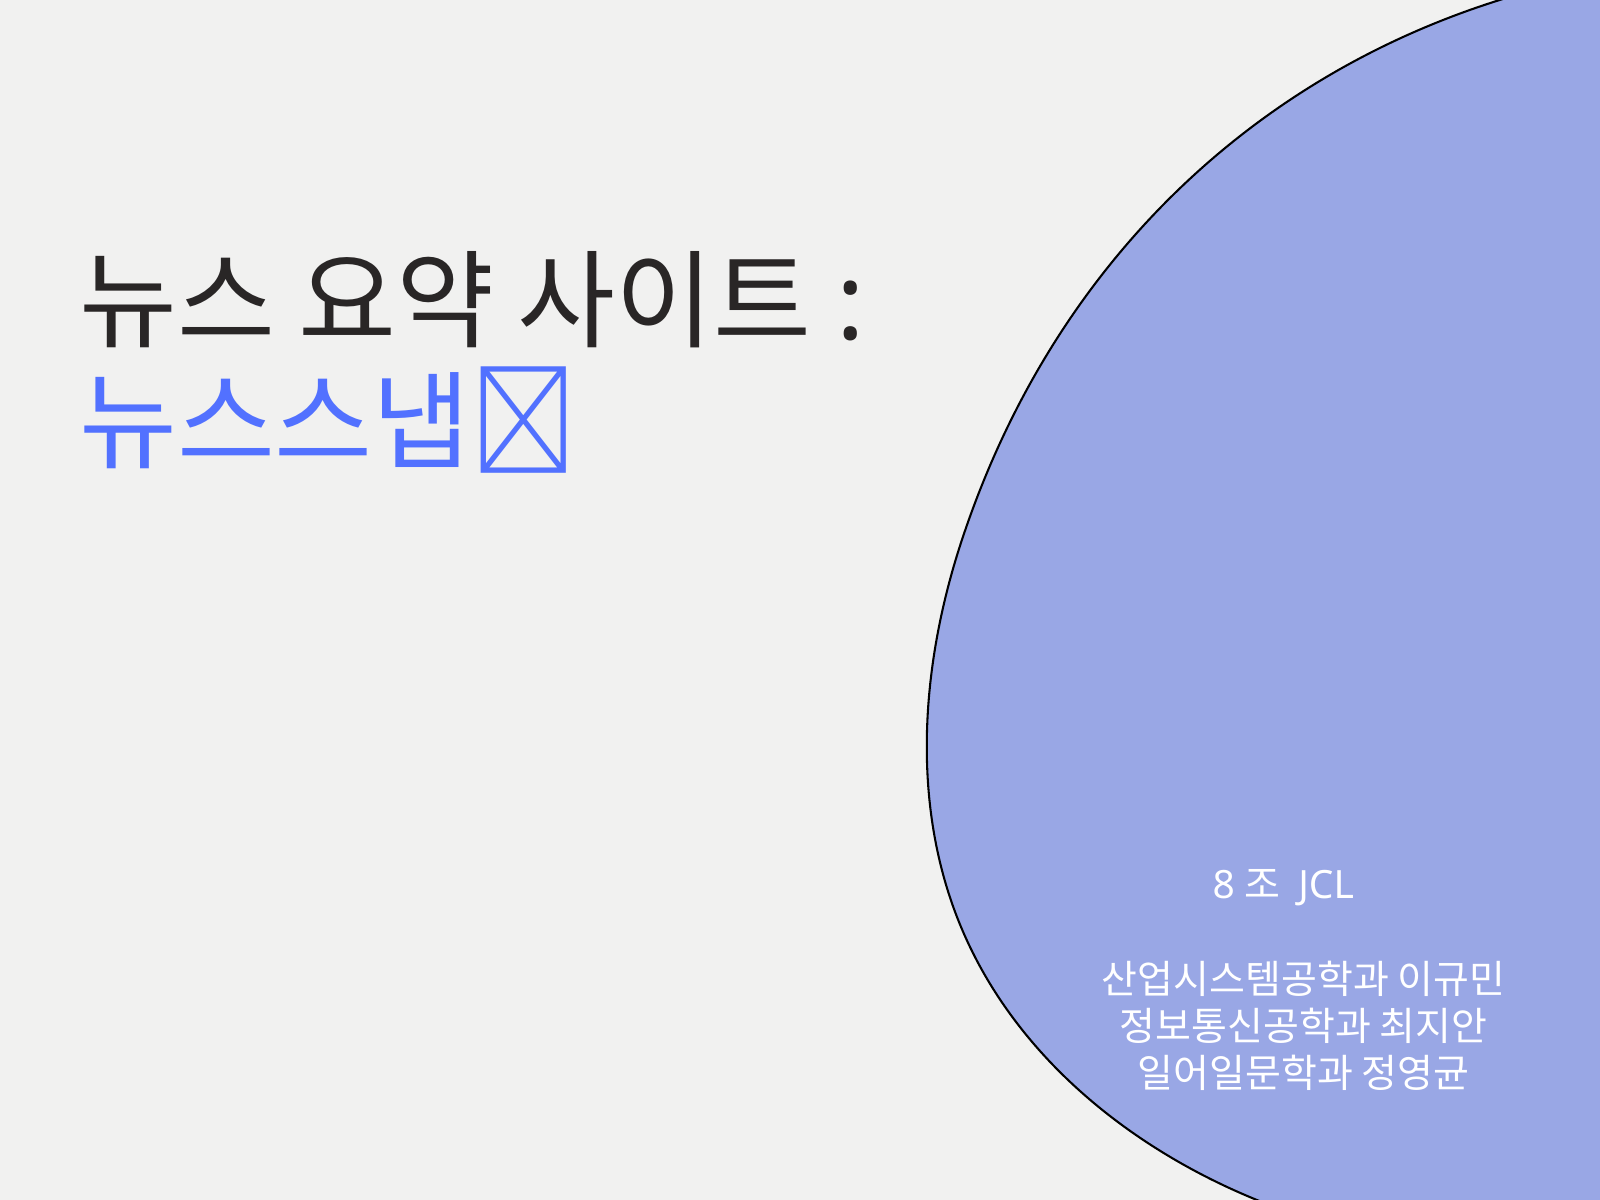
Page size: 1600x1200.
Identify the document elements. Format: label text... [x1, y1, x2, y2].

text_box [911, 0, 1600, 1200]
text_box 뉴스 요약 사이트: 뉴스스냅📰 [79, 239, 905, 482]
